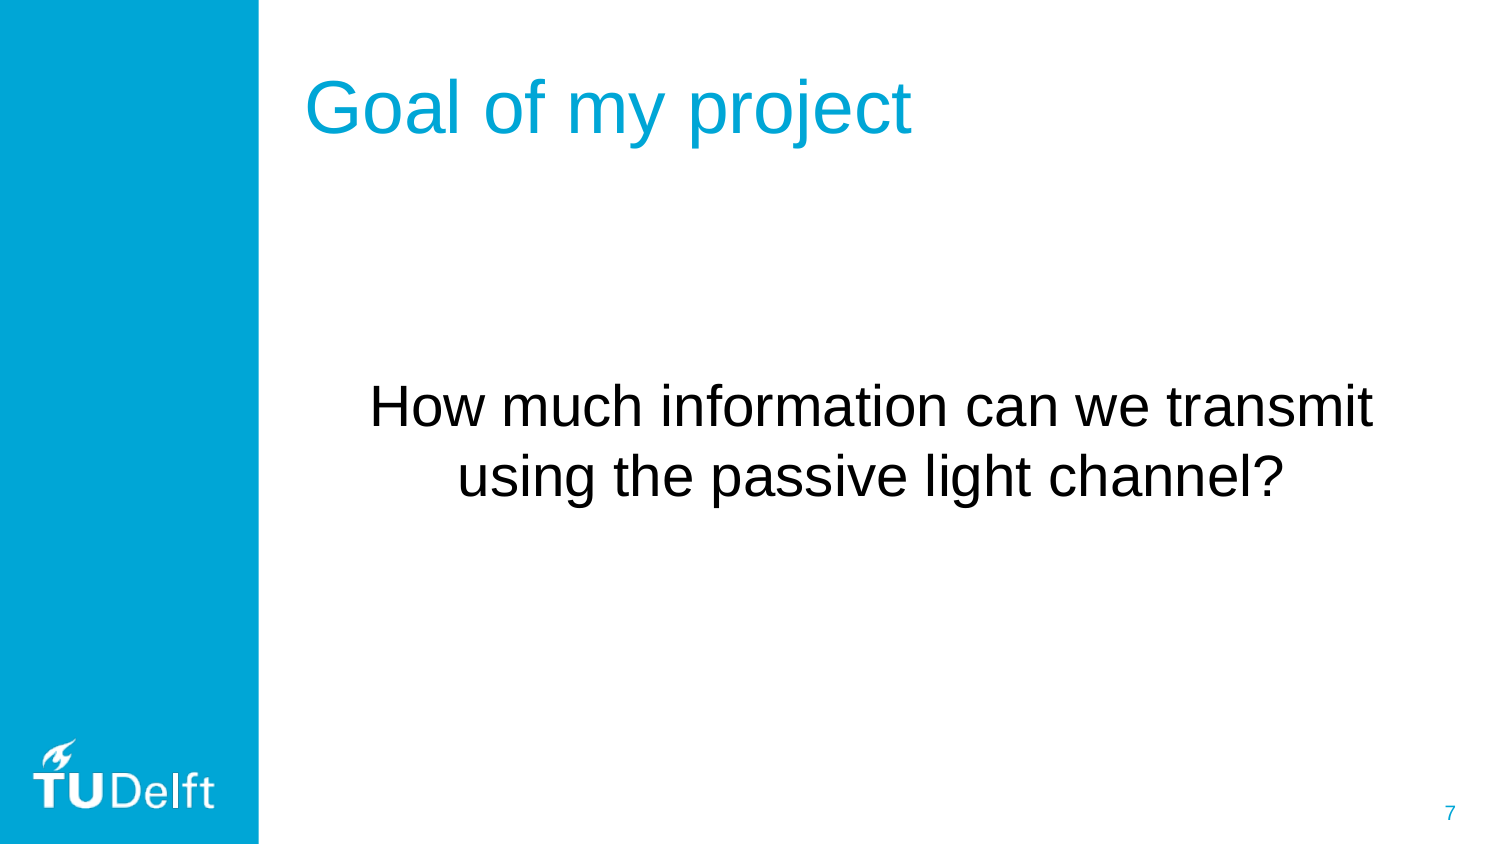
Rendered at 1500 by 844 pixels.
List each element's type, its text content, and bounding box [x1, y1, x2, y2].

list How much information can we transmit using the passive light channel? [289, 196, 1455, 769]
title Goal of my project [289, 33, 1455, 175]
